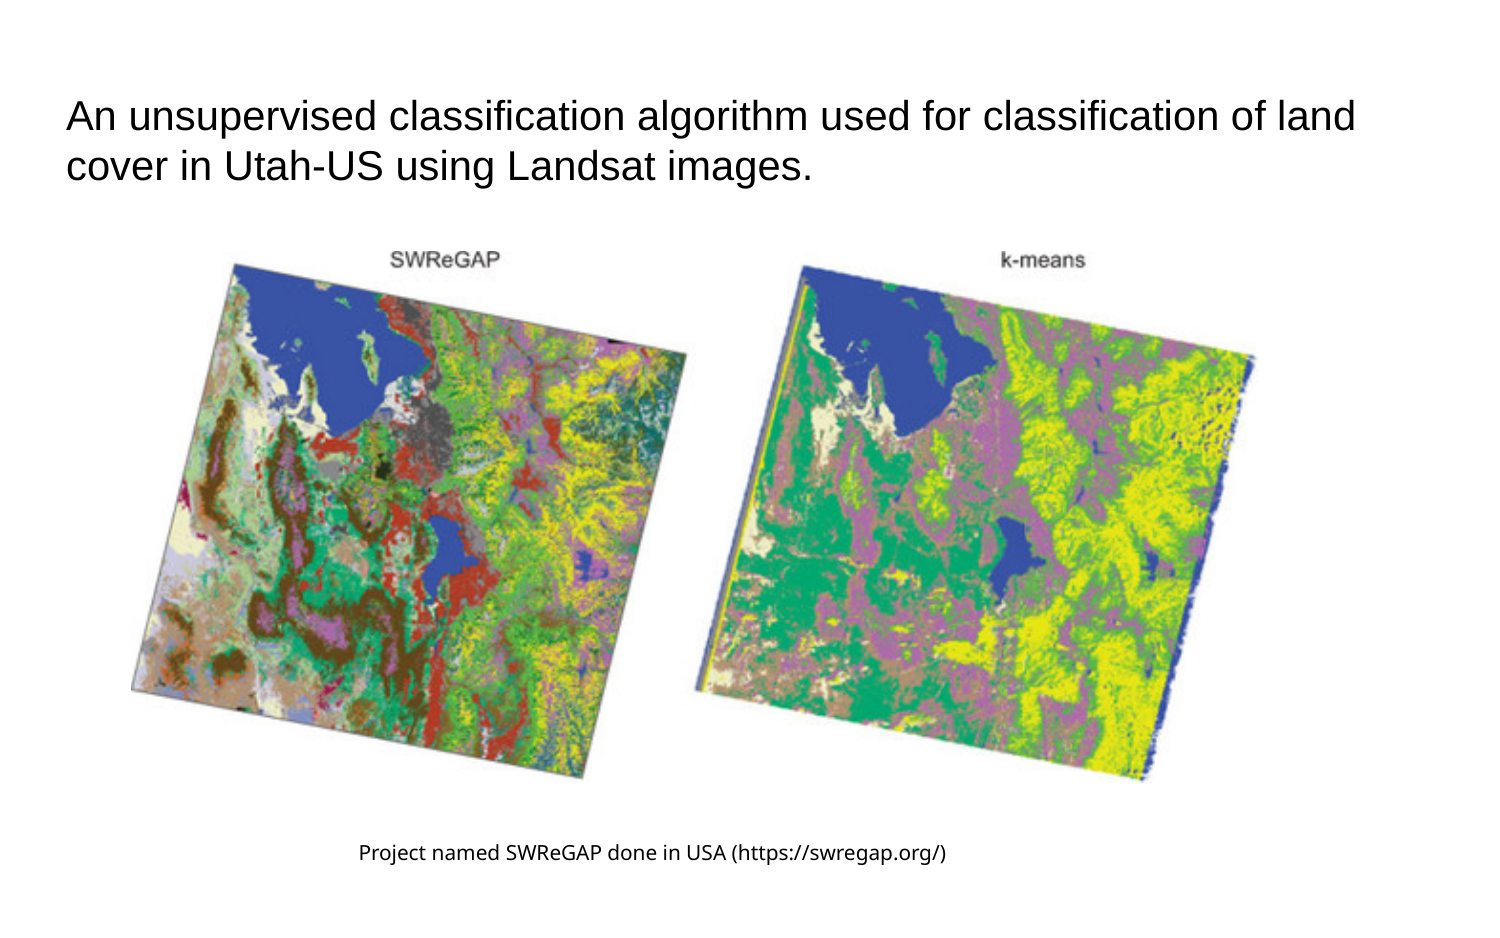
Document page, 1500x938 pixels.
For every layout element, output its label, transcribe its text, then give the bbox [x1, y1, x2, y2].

list An unsupervised classification algorithm used for classification of land cover in Utah-US using Landsat images. [50, 81, 1450, 833]
text_box Project named SWReGAP done in USA (https://swregap.org/) [103, 824, 1196, 881]
picture [131, 251, 1258, 783]
